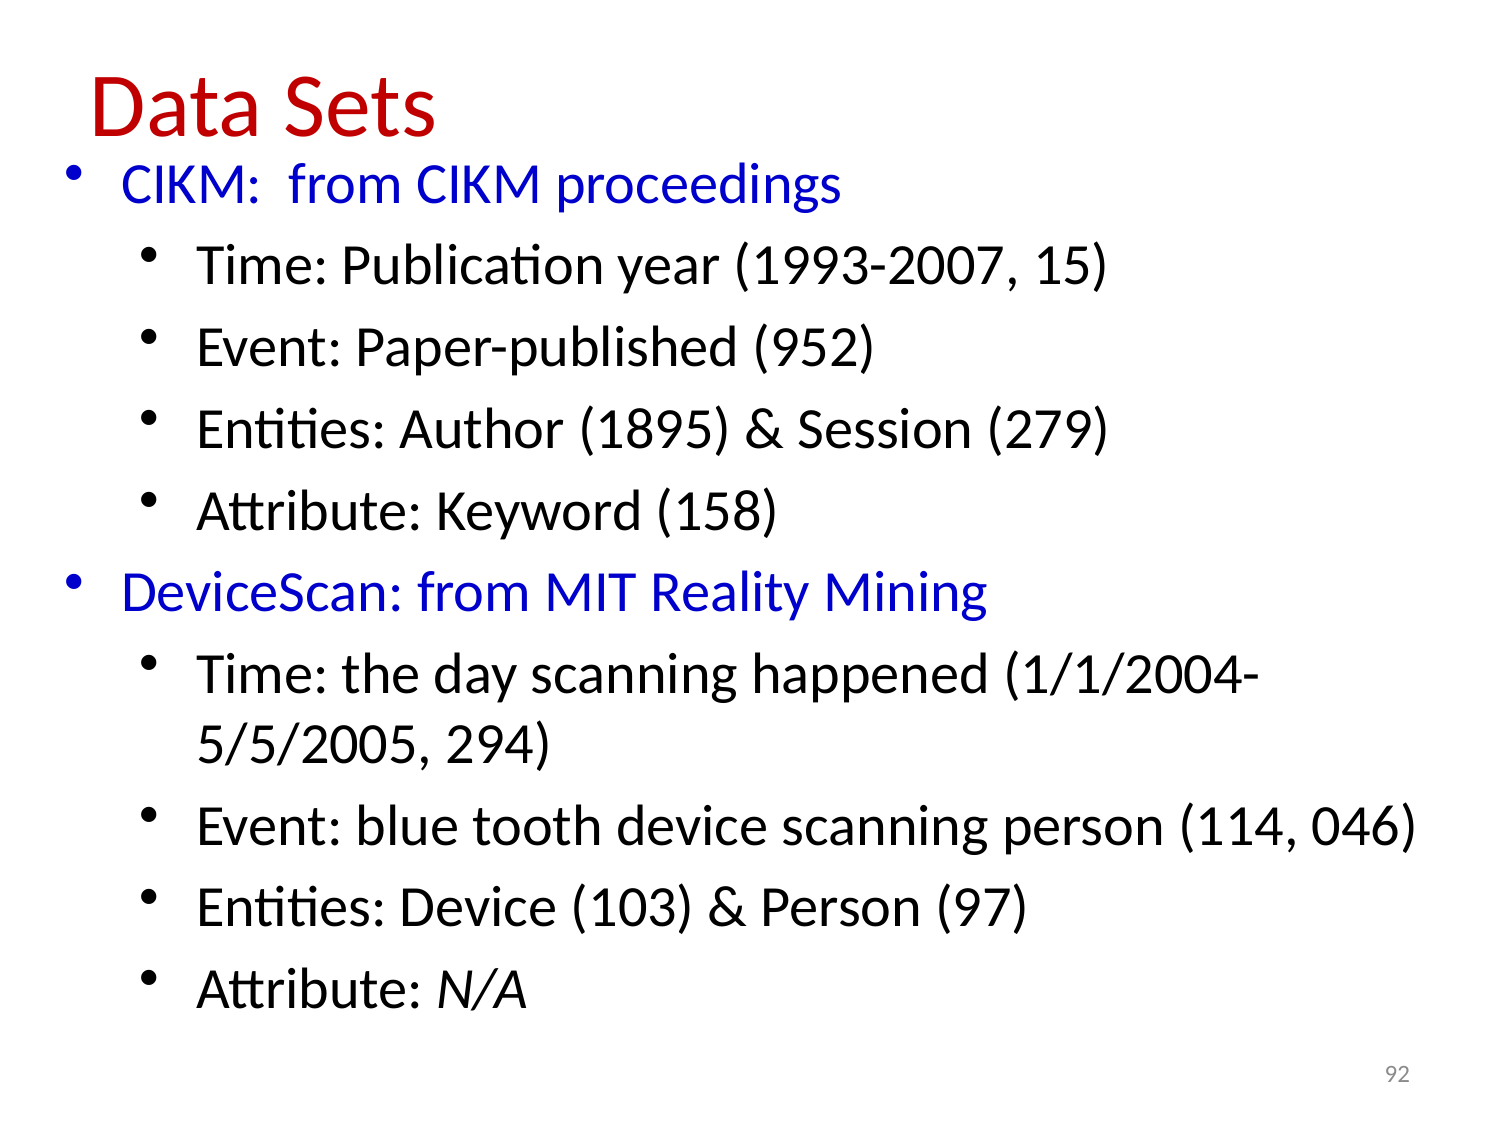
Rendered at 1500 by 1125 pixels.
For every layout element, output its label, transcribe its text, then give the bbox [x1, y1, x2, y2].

text_box Data Sets [74, 37, 1425, 137]
text_box CIKM: from CIKM proceedings Time: Publication year (1993-2007, 15) Event: Paper-published (952) Entities: Author (1895) & Session (279) Attribute: Keyword (158) DeviceScan: from MIT Reality Mining Time: the day scanning happened (1/1/2004-5/5/2005, 294) Event: blue tooth device scanning person (114, 046) Entities: Device (103) & Person (97) Attribute: N/A [50, 137, 1450, 1063]
slide_number 92 [1074, 1042, 1425, 1103]
